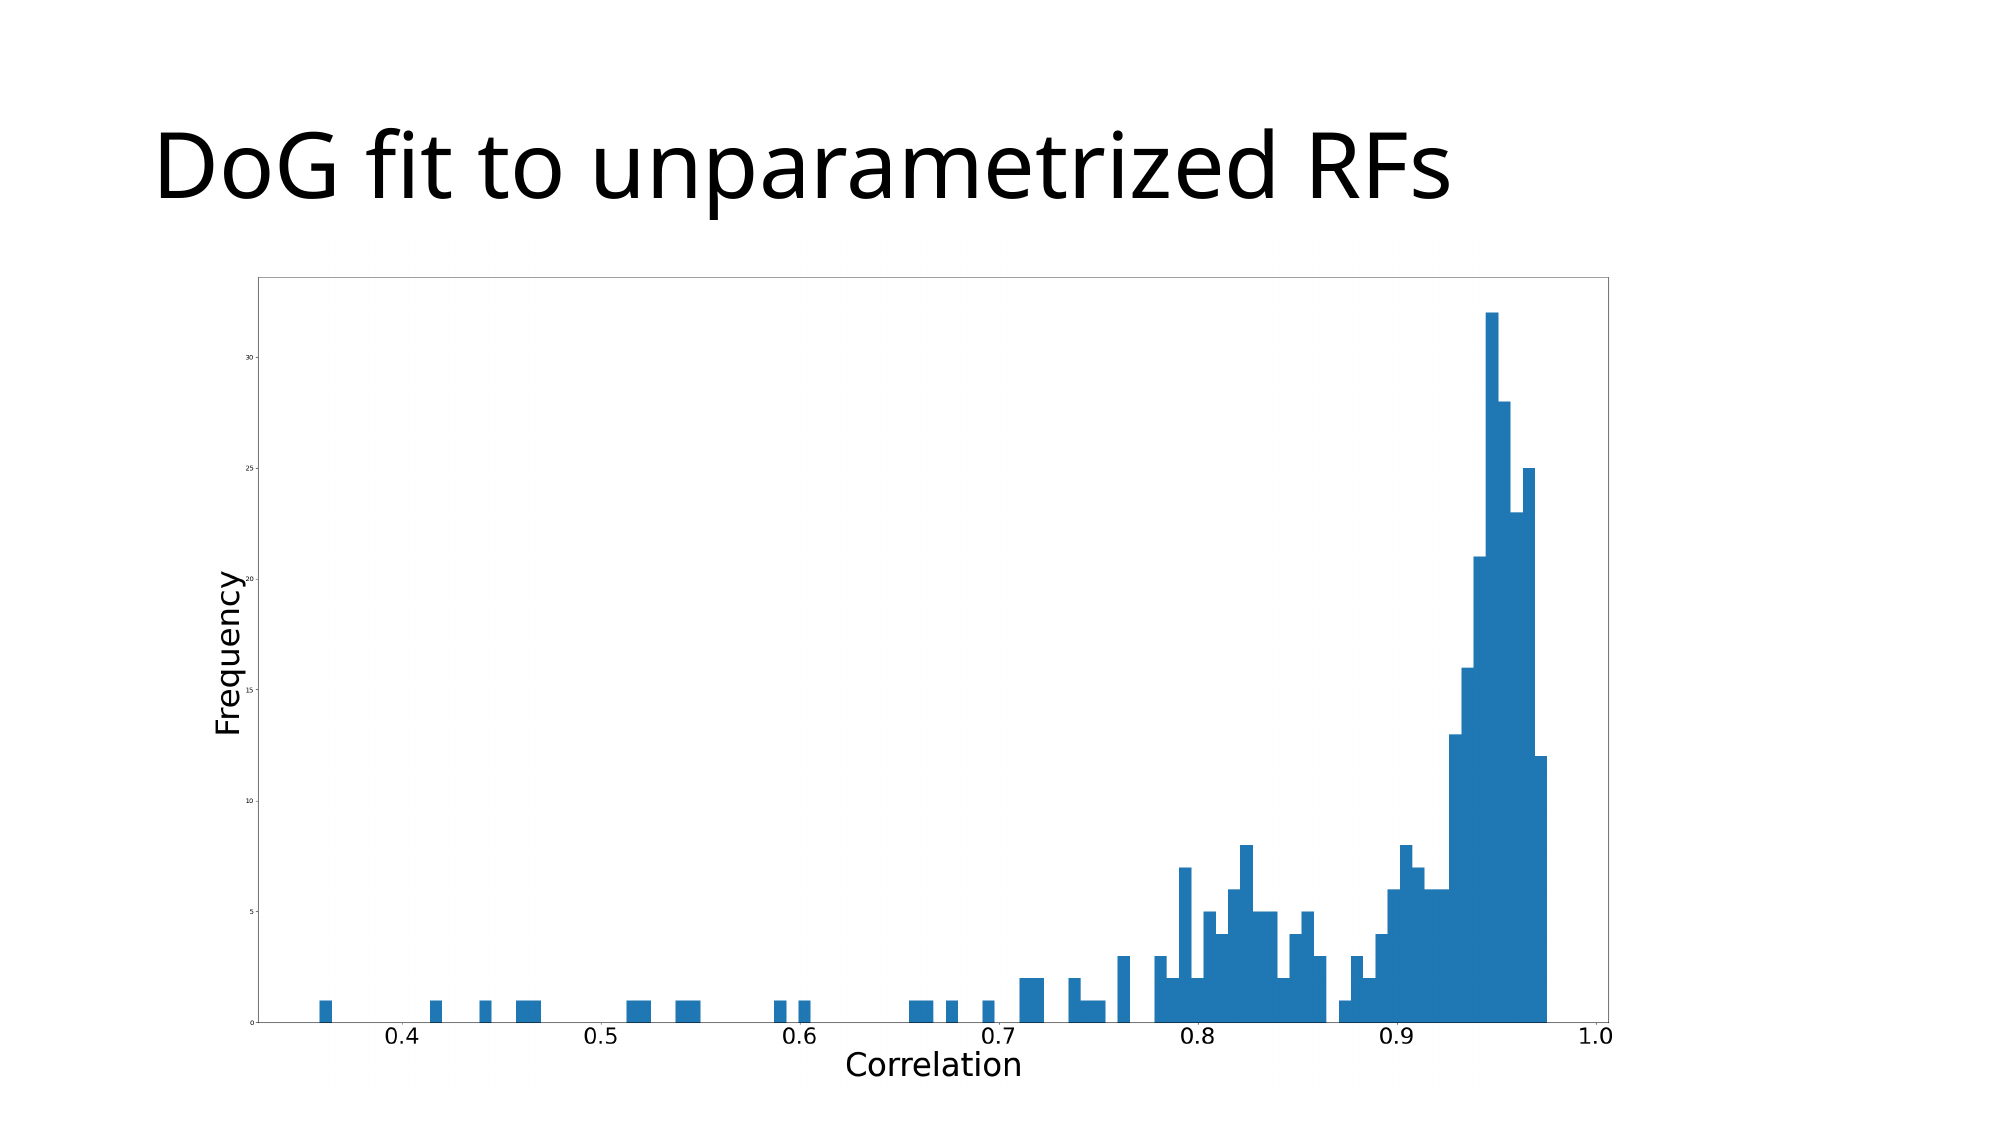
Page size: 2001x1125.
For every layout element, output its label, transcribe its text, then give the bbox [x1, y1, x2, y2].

title DoG fit to unparametrized RFs [137, 59, 1863, 278]
picture [176, 237, 1632, 1091]
